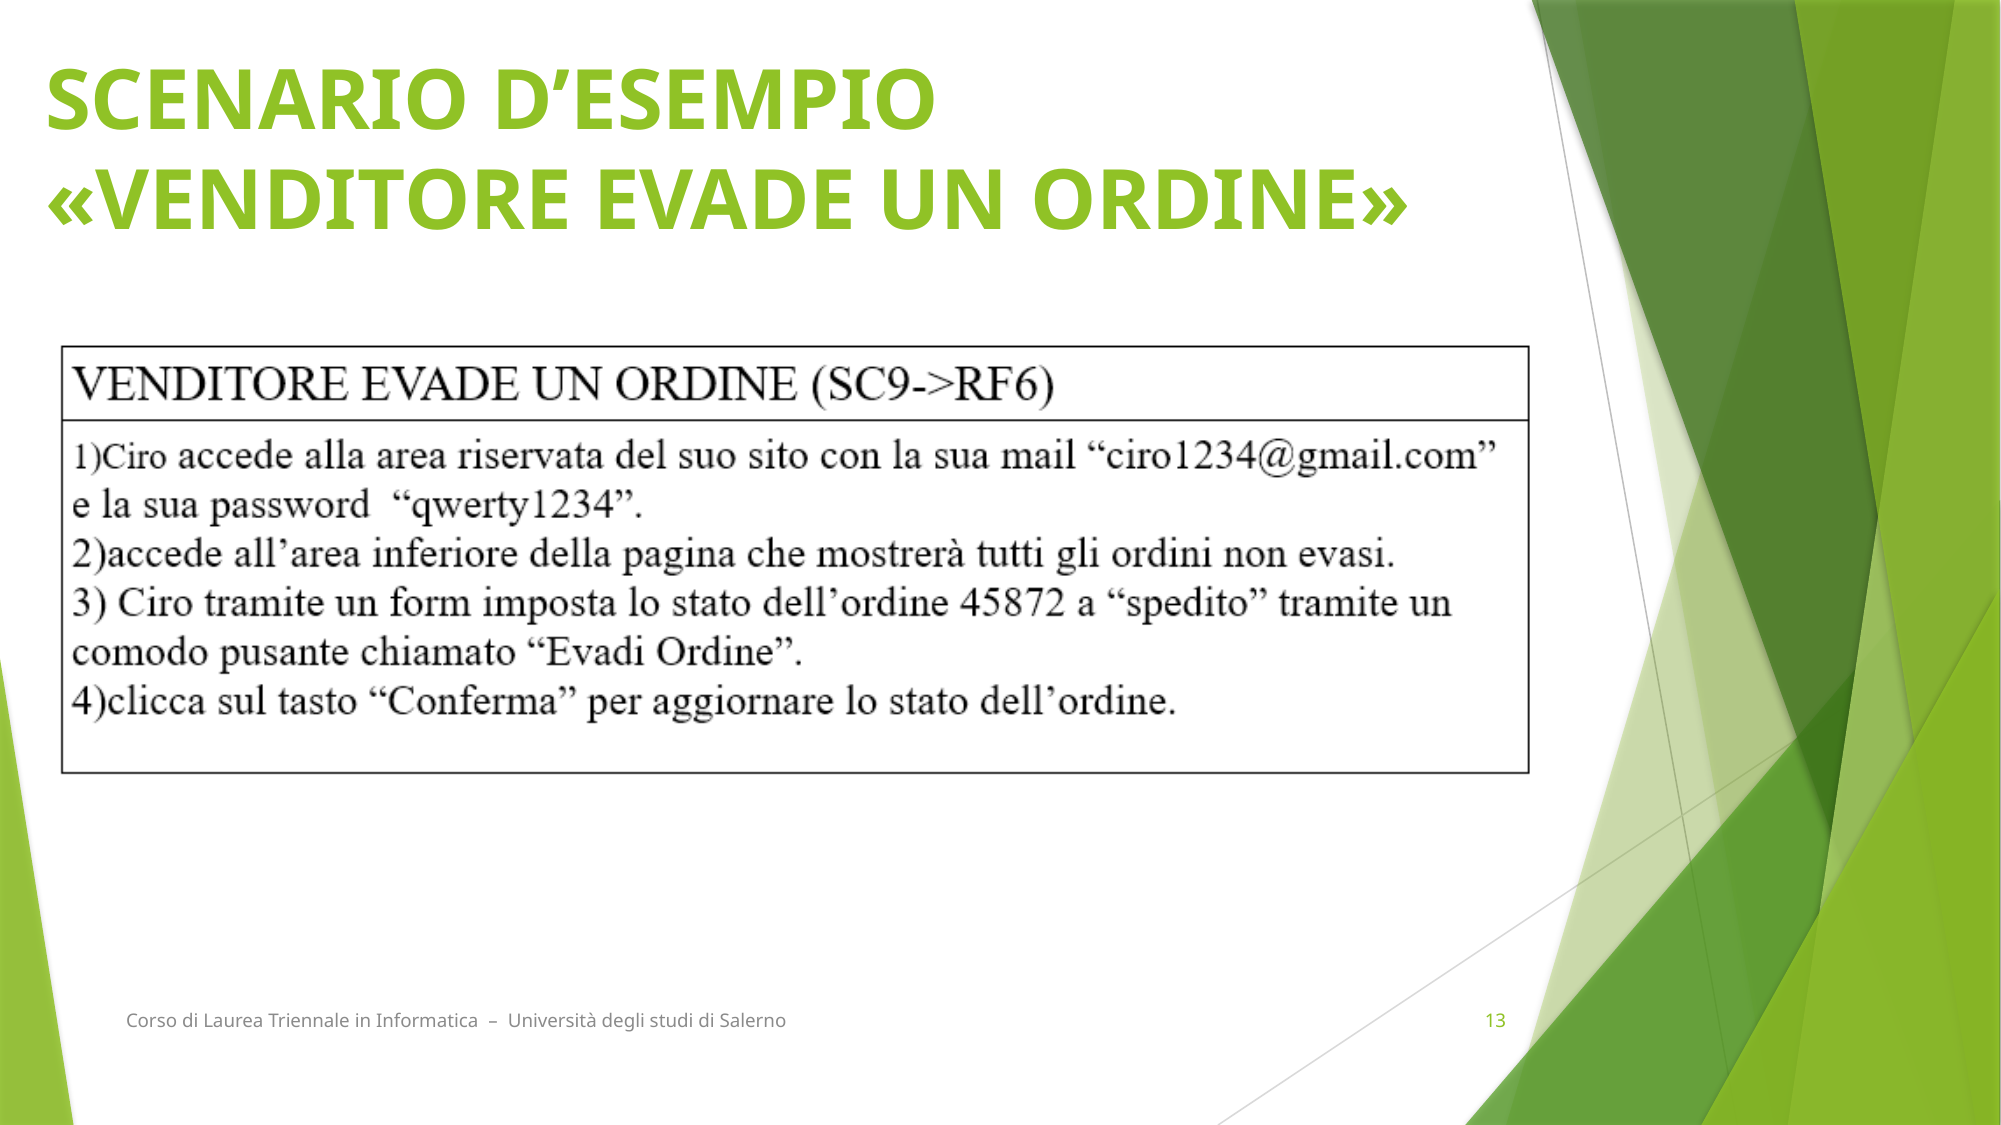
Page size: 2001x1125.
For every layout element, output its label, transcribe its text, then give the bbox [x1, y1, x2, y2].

slide_number 13 [1409, 991, 1522, 1051]
picture [50, 338, 1545, 784]
title SCENARIO D’ESEMPIO «VENDITORE EVADE UN ORDINE» [30, 28, 1441, 254]
footer Corso di Laurea Triennale in Informatica – Università degli studi di Salerno [111, 991, 1145, 1051]
